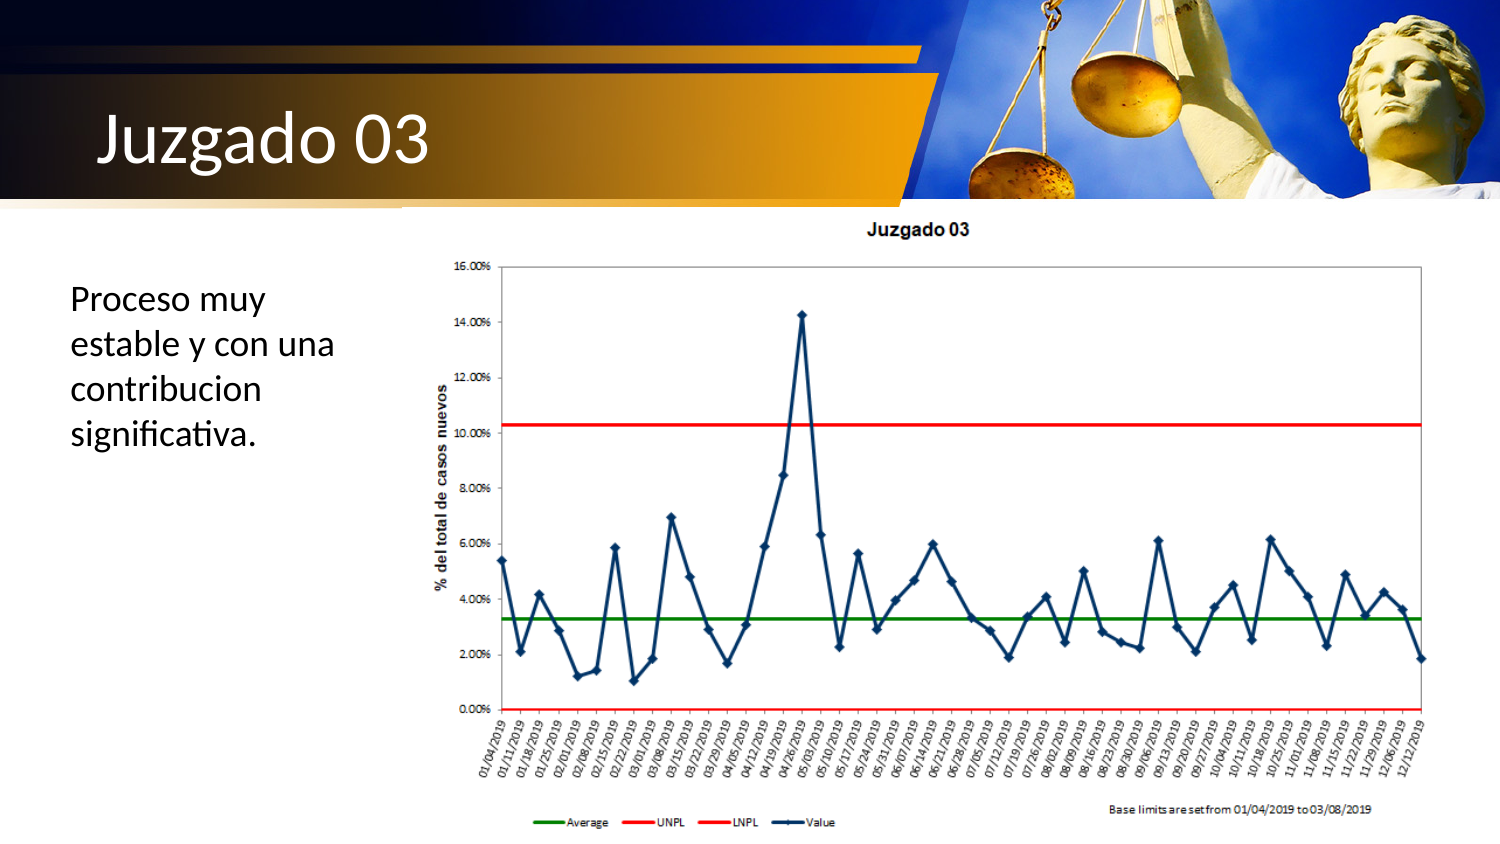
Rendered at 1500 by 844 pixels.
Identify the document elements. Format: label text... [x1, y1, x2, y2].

text_box Proceso muy estable y con una contribucion significativa. [55, 266, 387, 462]
picture [0, 0, 1500, 844]
title Juzgado 03 [81, 71, 1409, 197]
